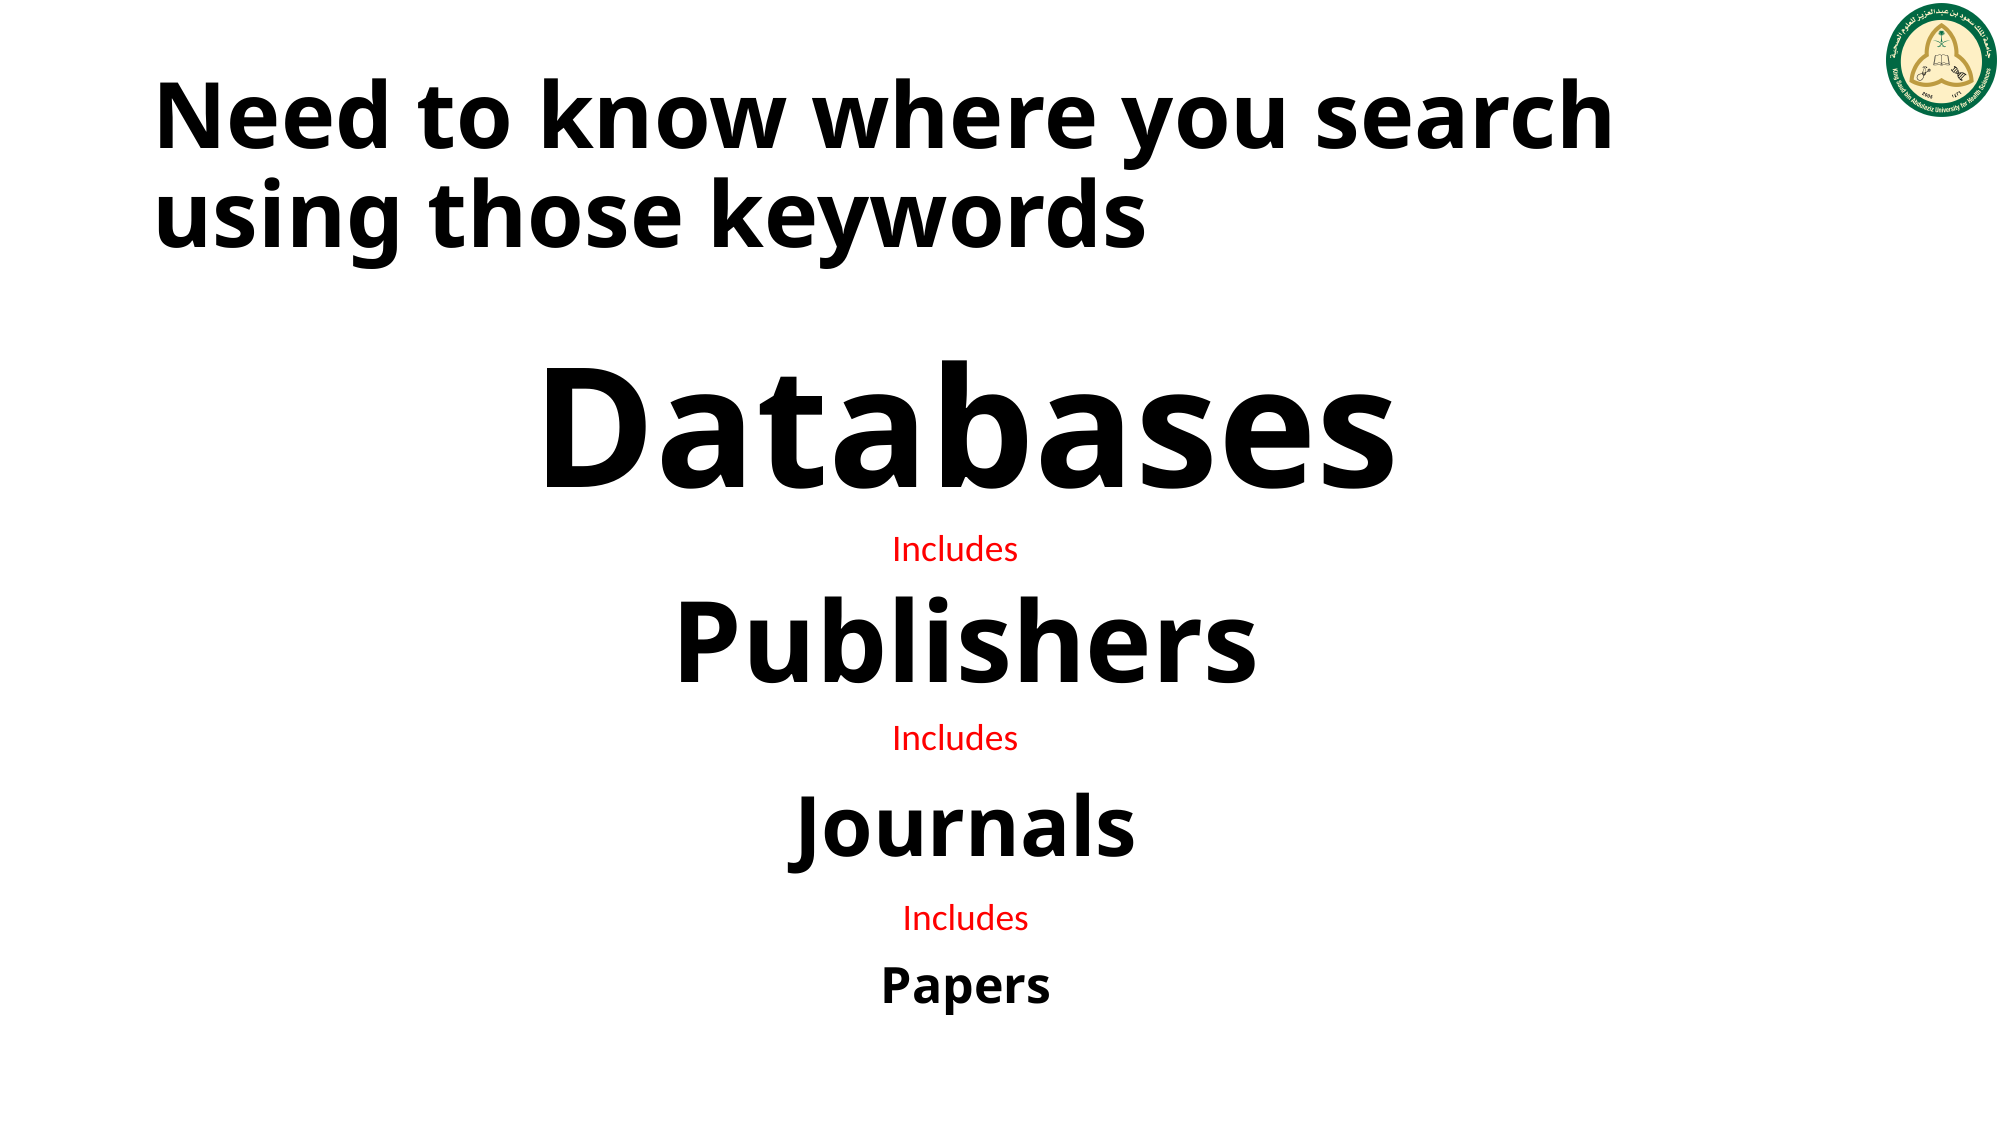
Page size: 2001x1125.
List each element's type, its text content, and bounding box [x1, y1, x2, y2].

text_box Databases [475, 313, 1456, 528]
text_box Includes [815, 705, 1096, 766]
title Need to know where you search using those keywords [137, 59, 1863, 278]
text_box Includes [826, 885, 1106, 946]
text_box Papers [815, 946, 1117, 1022]
text_box Includes [815, 516, 1096, 577]
text_box Journals [475, 766, 1456, 881]
picture [1886, 3, 1997, 117]
text_box Publishers [475, 562, 1456, 713]
